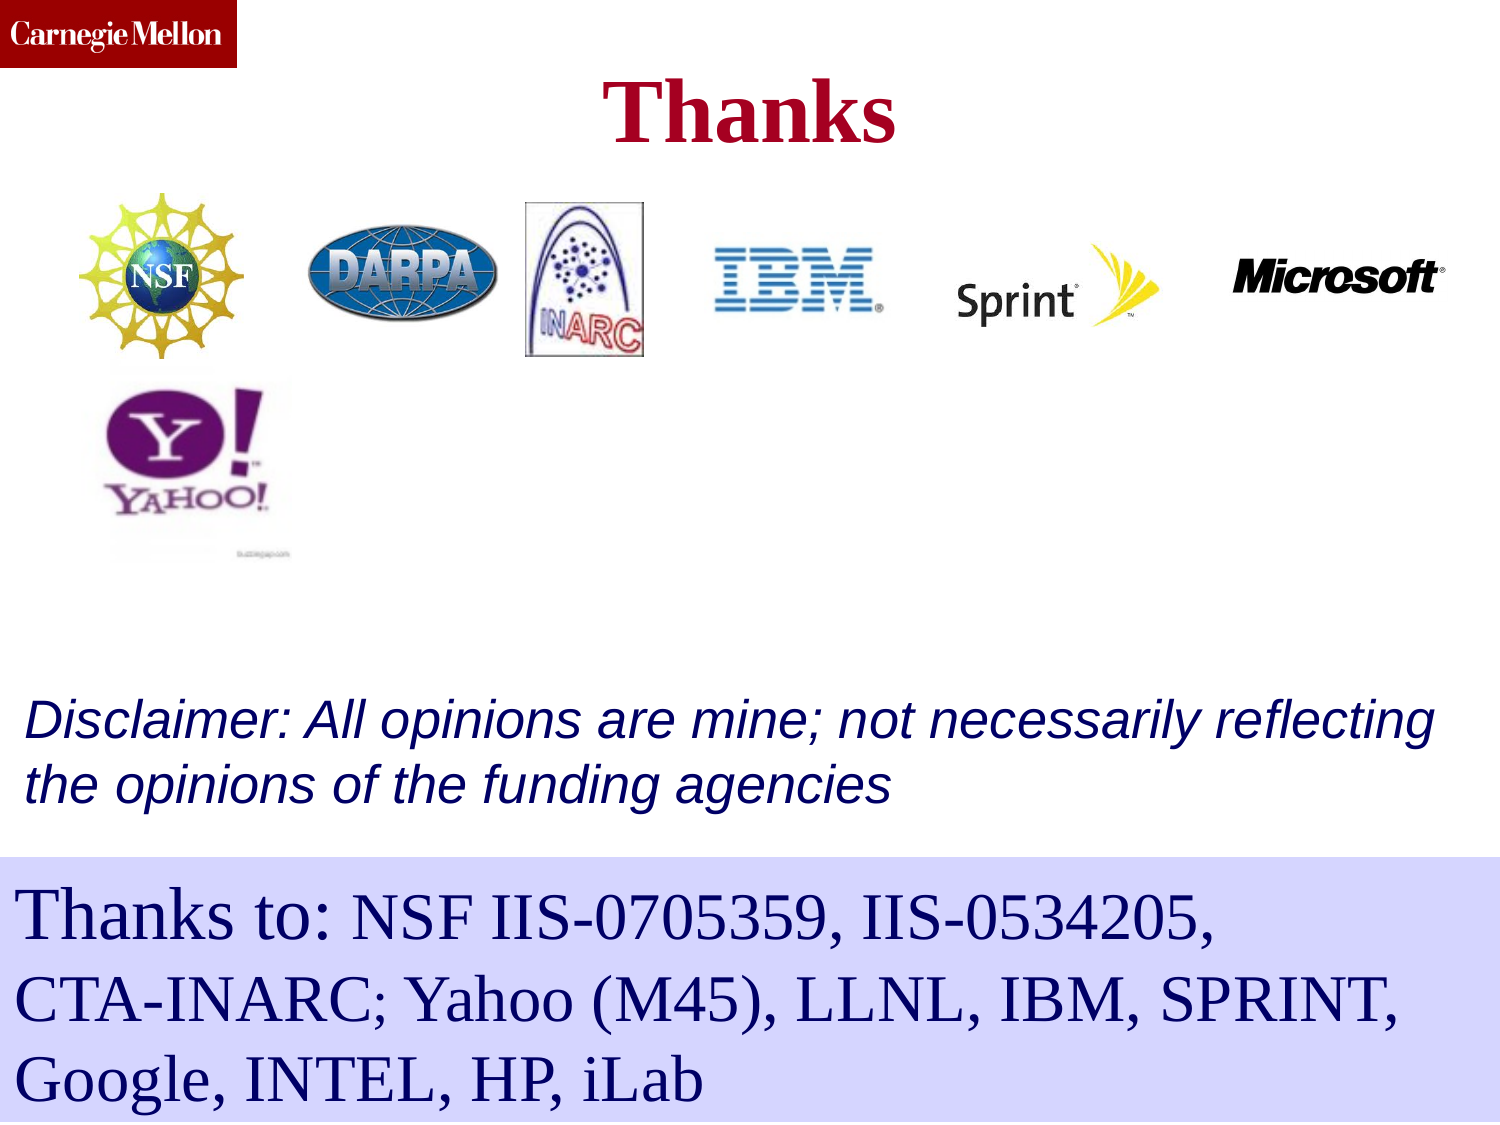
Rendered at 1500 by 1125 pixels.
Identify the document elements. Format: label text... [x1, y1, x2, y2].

text_box Disclaimer: All opinions are mine; not necessarily reflecting the opinions of the funding agencies [9, 677, 1500, 822]
picture [1228, 250, 1448, 303]
picture [703, 232, 891, 332]
picture [0, 0, 237, 68]
picture [928, 228, 1174, 351]
text_box Thanks to: NSF IIS-0705359, IIS-0534205, CTA-INARC; Yahoo (M45), LLNL, IBM, SPRINT, Google, INTEL, HP, iLab [0, 857, 1500, 1122]
picture [524, 201, 645, 357]
picture [301, 220, 503, 331]
picture [78, 193, 292, 563]
title Thanks [112, 49, 1388, 163]
